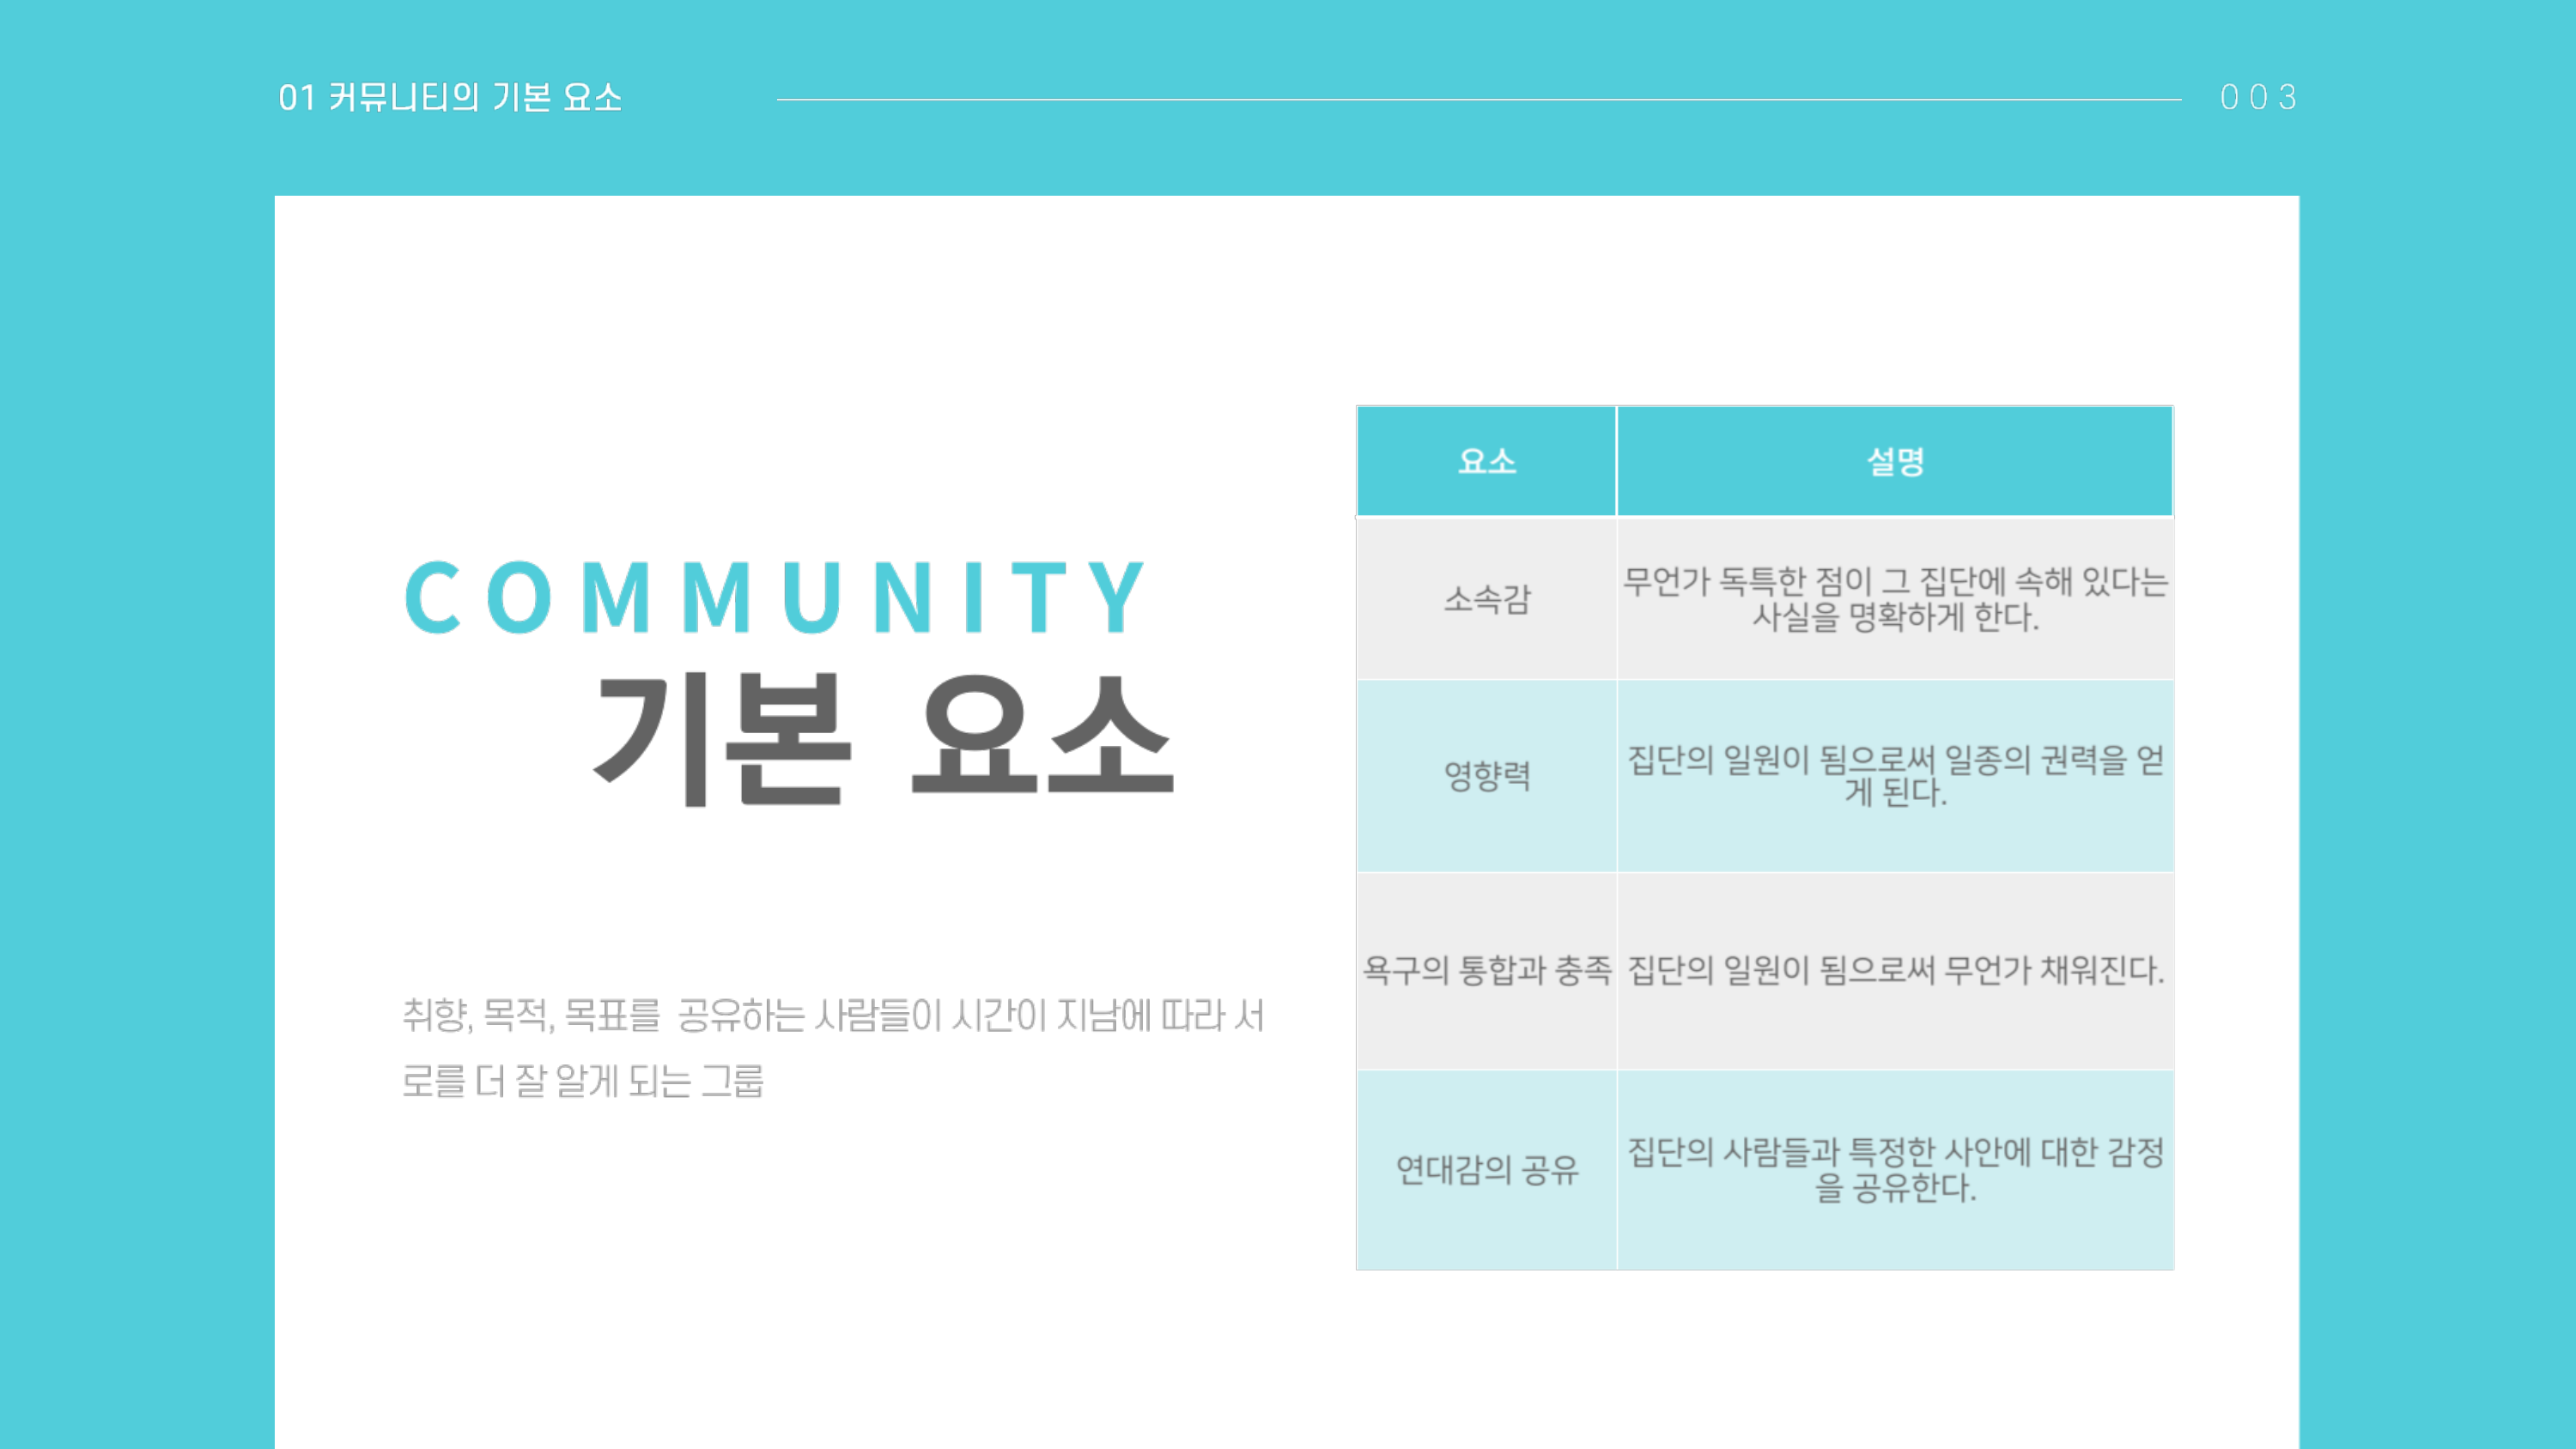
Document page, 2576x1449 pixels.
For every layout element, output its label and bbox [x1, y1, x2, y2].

picture [273, 68, 639, 135]
text_box [275, 195, 944, 1449]
picture [386, 0, 2576, 1449]
text_box [777, 96, 2183, 105]
